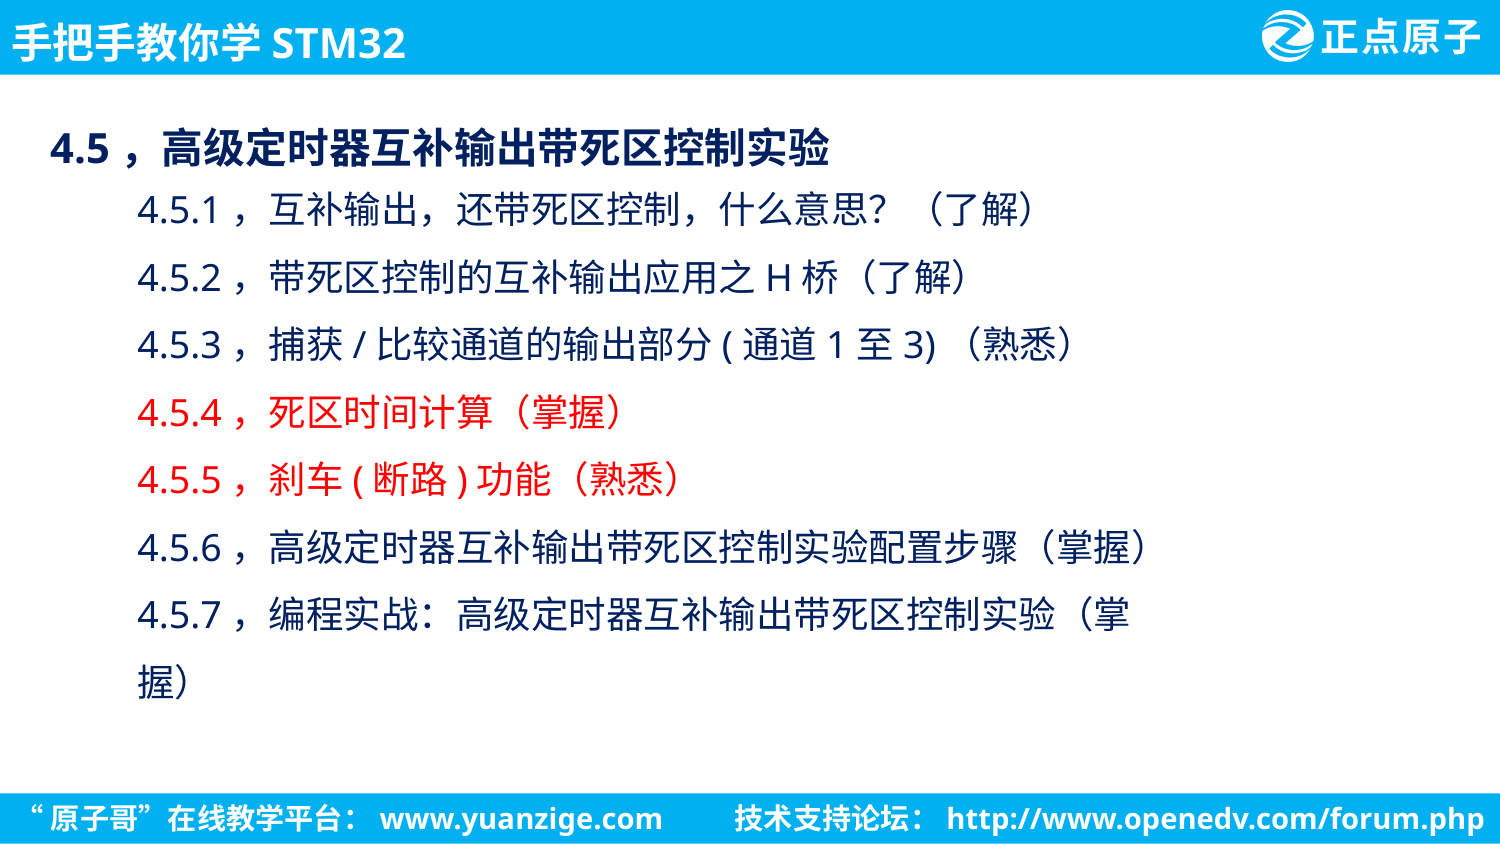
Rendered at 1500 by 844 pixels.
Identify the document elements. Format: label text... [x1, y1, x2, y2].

text_box 手把手教你学STM32 [0, 0, 967, 75]
text_box 4.5.1，互补输出，还带死区控制，什么意思？（了解） 4.5.2，带死区控制的互补输出应用之H桥（了解） 4.5.3，捕获/比较通道的输出部分(通道1至3)（熟悉） 4.5.4，死区时间计算（掌握） 4.5.5，刹车(断路)功能（熟悉） 4.5.6，高级定时器互补输出带死区控制实验配置步骤（掌握） 4.5.7，编程实战：高级定时器互补输出带死区控制实验（掌握） [129, 160, 1190, 708]
picture [1267, 11, 1313, 45]
text_box 4.5，高级定时器互补输出带死区控制实验 [42, 93, 1102, 176]
picture [1367, 18, 1396, 42]
picture [1322, 21, 1357, 52]
text_box 技术支持论坛：http://www.openedv.com/forum.php [544, 793, 1500, 843]
picture [1364, 45, 1370, 53]
picture [1431, 44, 1438, 52]
picture [1404, 20, 1438, 54]
text_box [0, 0, 1500, 76]
text_box “原子哥”在线教学平台：www.yuanzige.com [0, 793, 544, 843]
picture [1412, 44, 1418, 52]
picture [1445, 21, 1479, 54]
picture [1391, 45, 1397, 53]
picture [1263, 27, 1307, 61]
